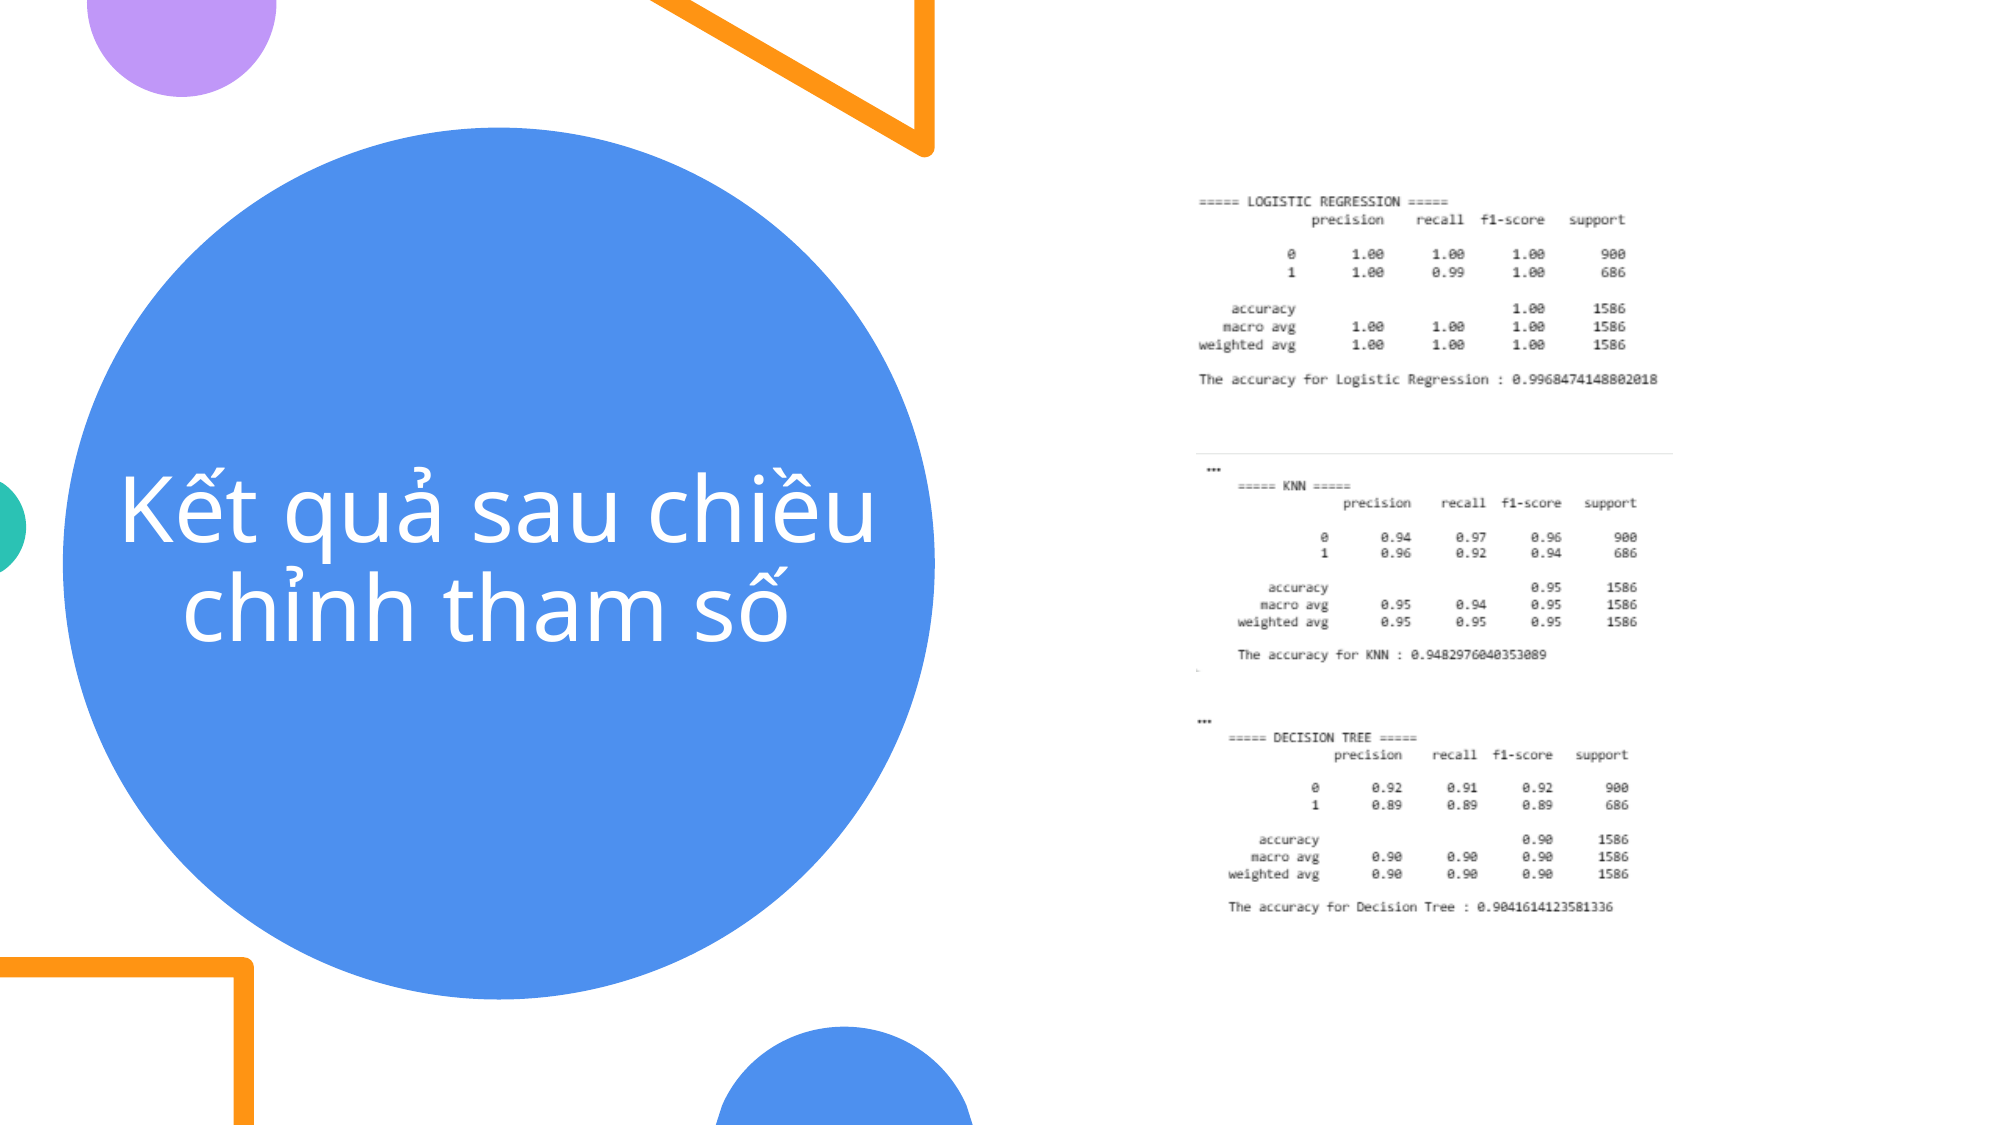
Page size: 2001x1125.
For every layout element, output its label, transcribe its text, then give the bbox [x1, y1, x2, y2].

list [1195, 172, 1675, 391]
picture [1195, 711, 1652, 919]
picture [1195, 452, 1674, 673]
title Kết quả sau chiều chỉnh tham số [62, 125, 935, 1000]
